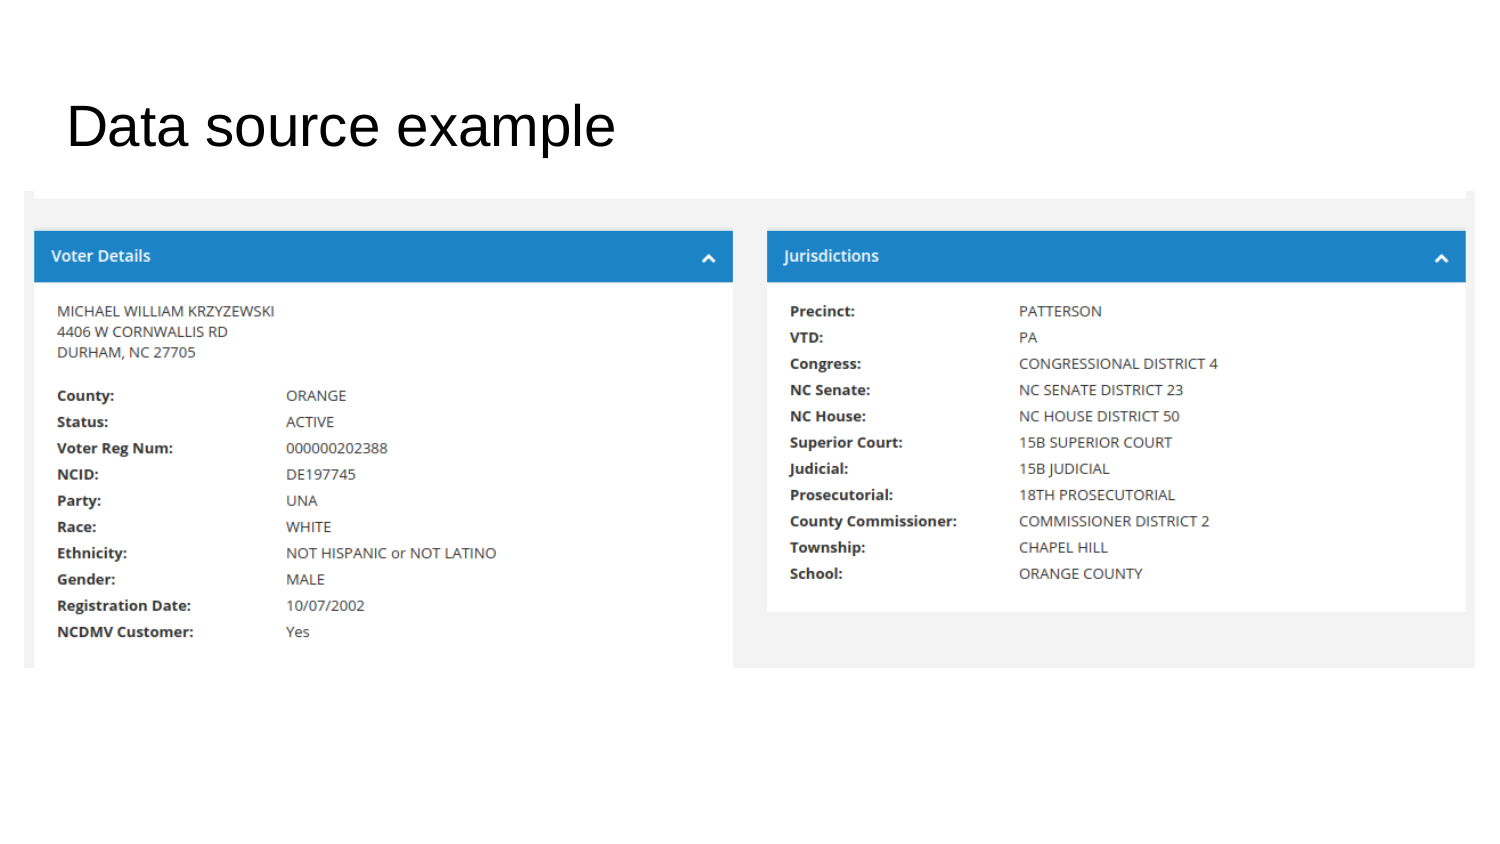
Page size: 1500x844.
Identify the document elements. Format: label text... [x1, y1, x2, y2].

picture [24, 191, 1476, 669]
title Data source example [51, 72, 1449, 167]
